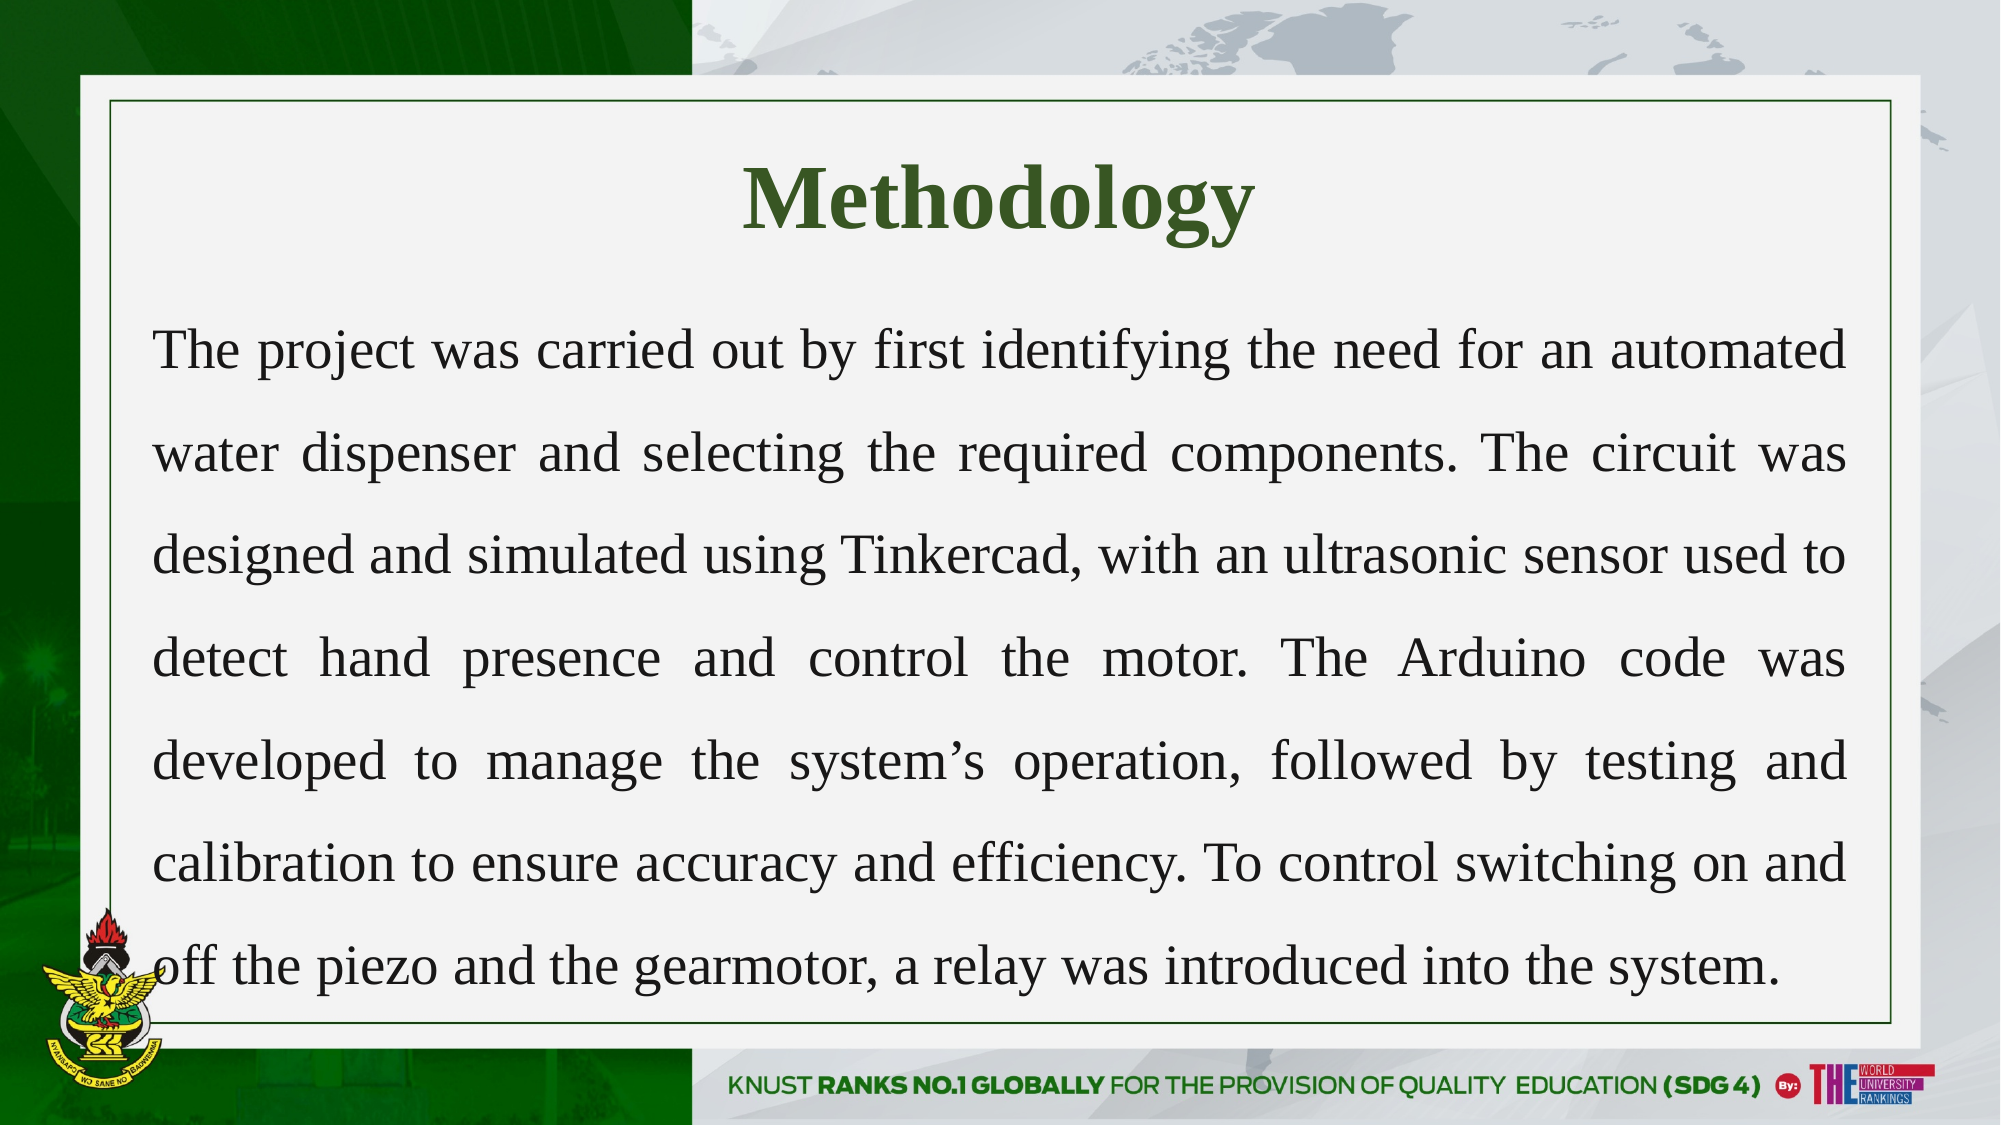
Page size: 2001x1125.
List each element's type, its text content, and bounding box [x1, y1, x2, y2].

picture [0, 0, 2001, 1125]
list The project was carried out by first identifying the need for an automated water dispenser and selecting the required components. The circuit was designed and simulated using Tinkercad, with an ultrasonic sensor used to detect hand presence and control the motor. The Arduino code was developed to manage the system’s operation, followed by testing and calibration to ensure accuracy and efficiency. To control switching on and off the piezo and the gearmotor, a relay was introduced into the system. [137, 270, 1863, 1026]
title Methodology [137, 99, 1863, 270]
